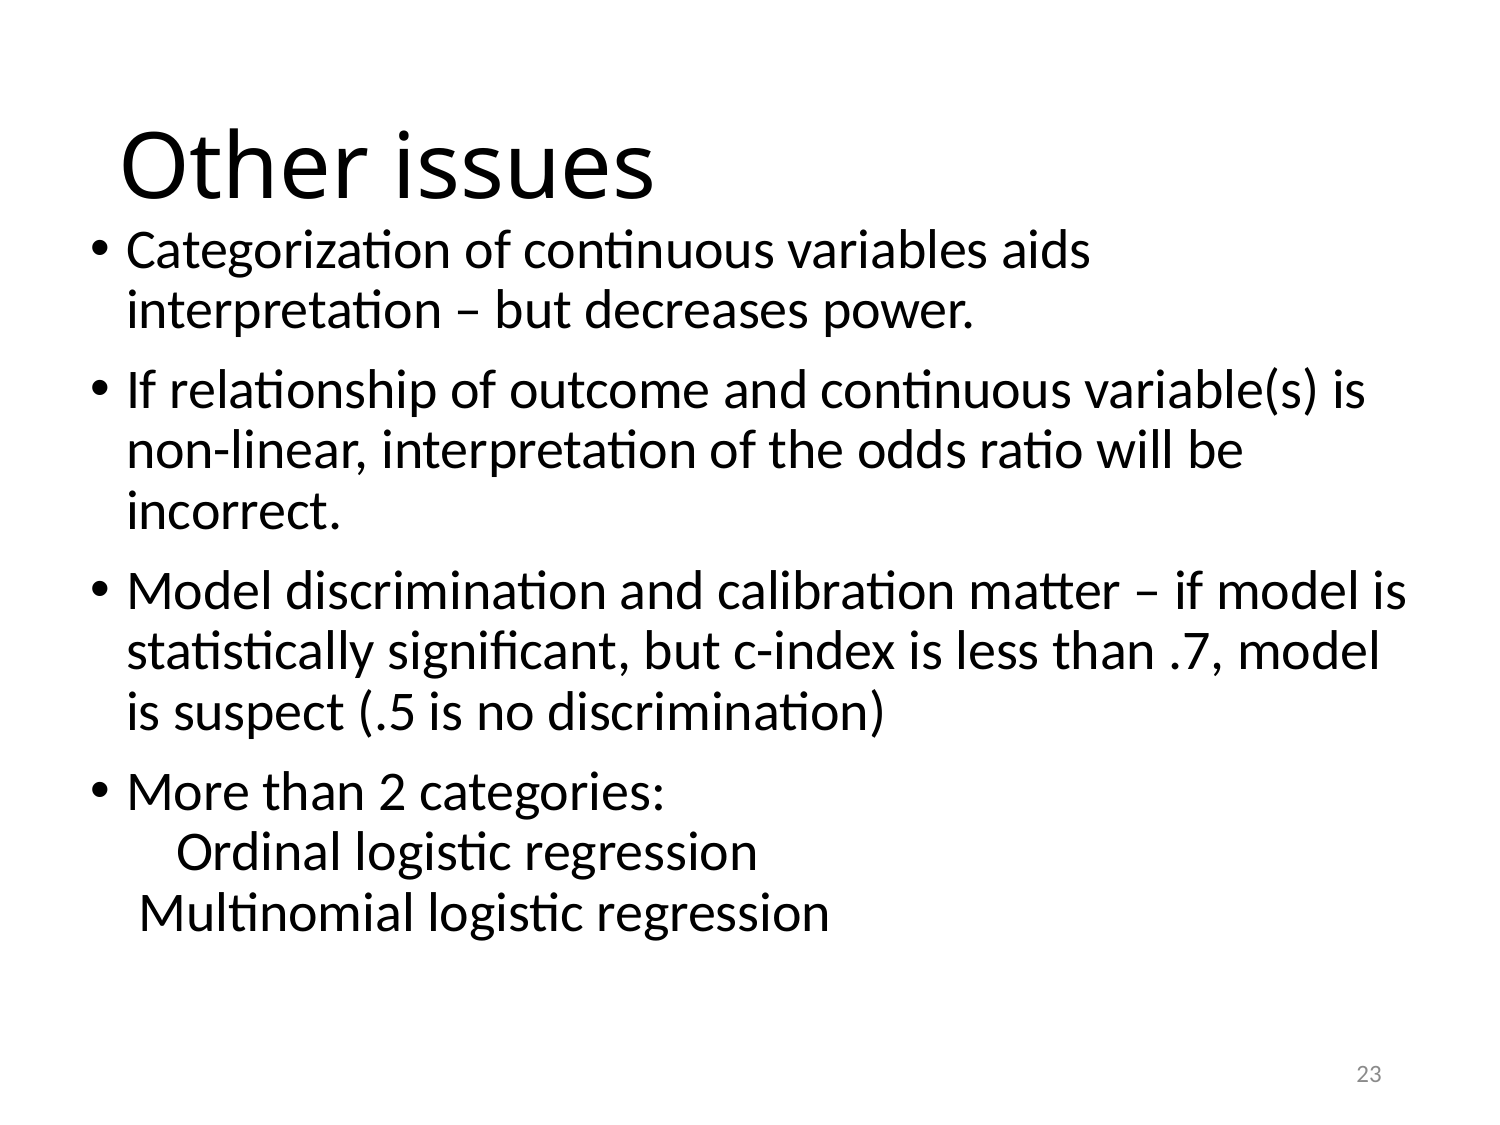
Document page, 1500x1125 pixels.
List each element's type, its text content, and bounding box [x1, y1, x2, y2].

slide_number 23 [1059, 1042, 1397, 1103]
title Other issues [103, 59, 1397, 212]
list Categorization of continuous variables aids interpretation – but decreases power. If relationship of outcome and continuous variable(s) is non-linear, interpretation of the odds ratio will be incorrect. Model discrimination and calibration matter – if model is statistically significant, but c-index is less than .7, model is suspect (.5 is no discrimination) More than 2 categories: Ordinal logistic regression Multinomial logistic regression [75, 212, 1425, 955]
